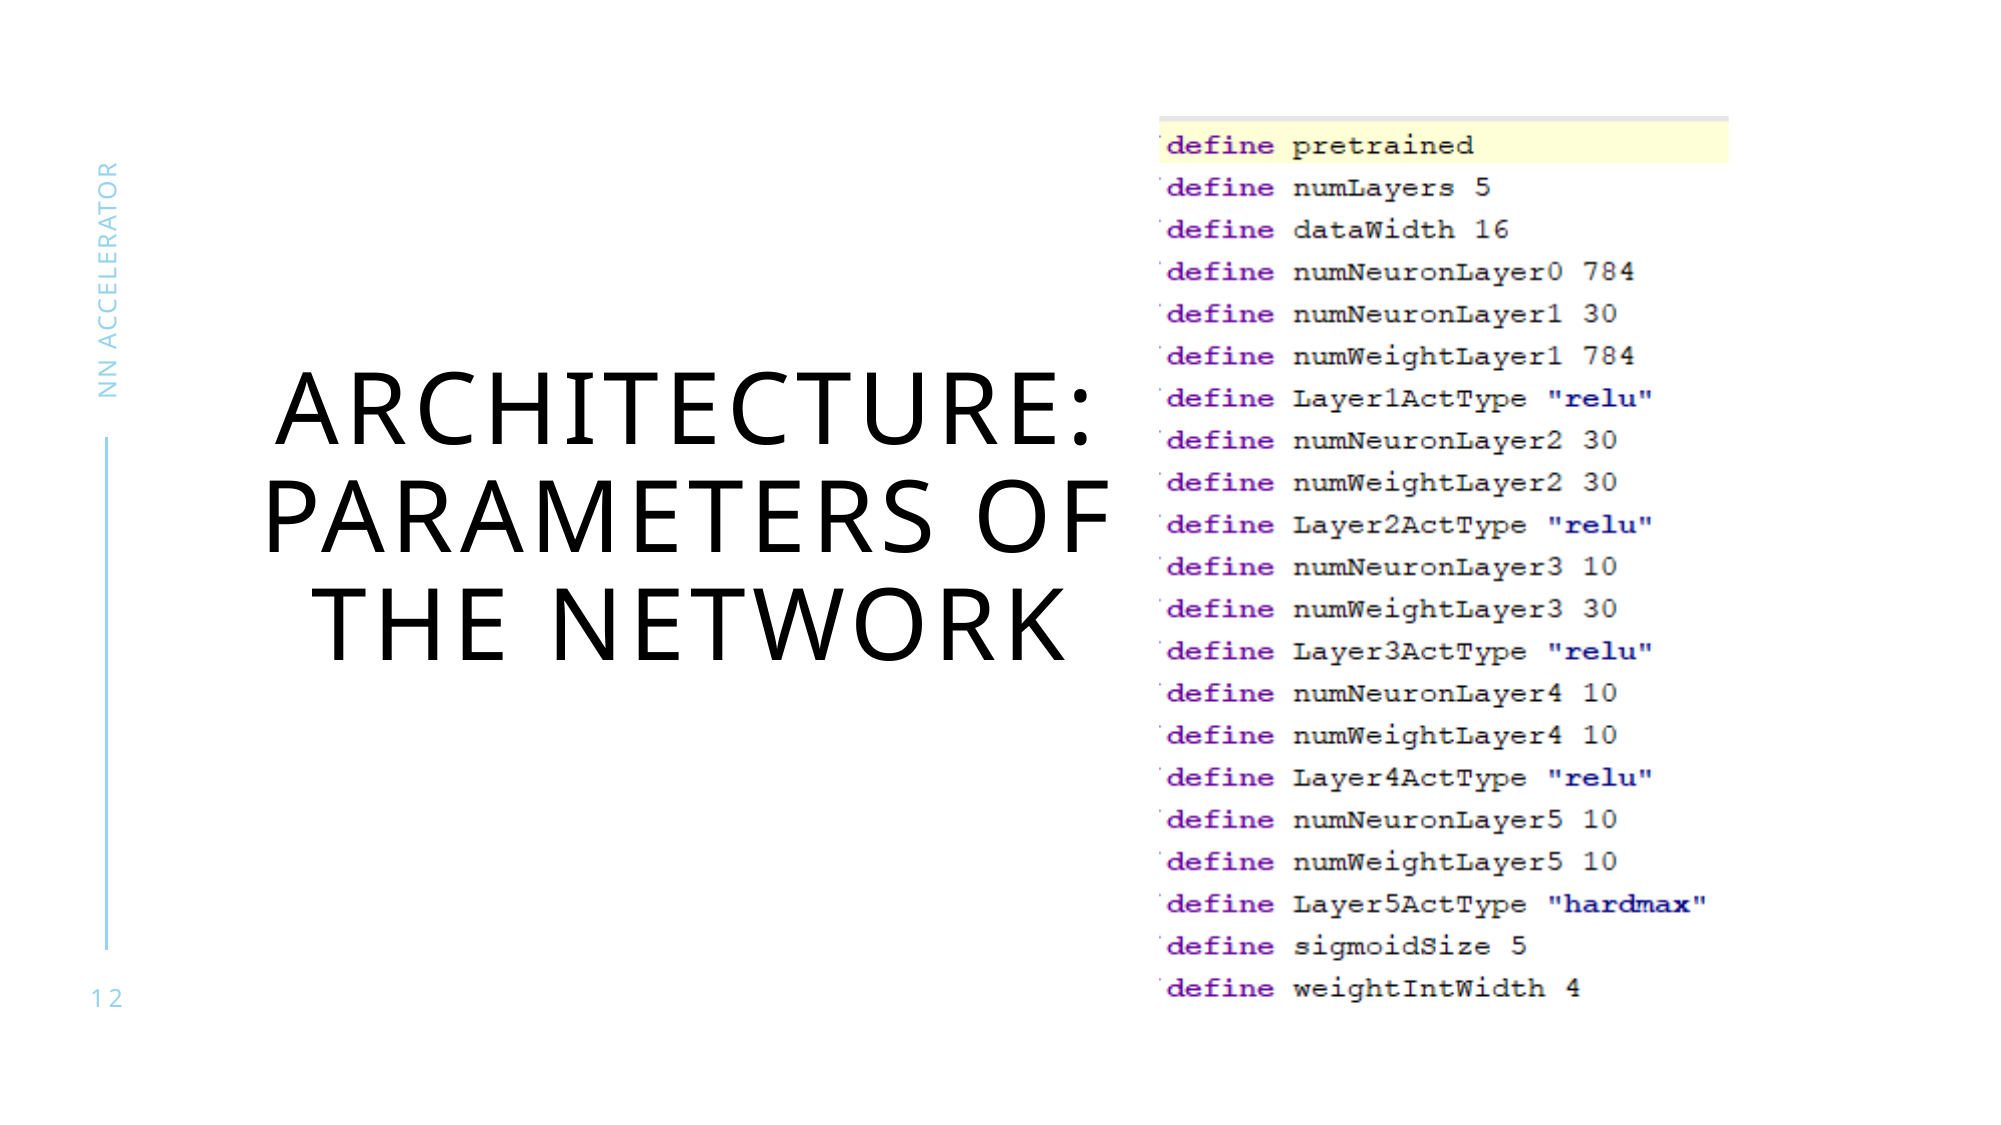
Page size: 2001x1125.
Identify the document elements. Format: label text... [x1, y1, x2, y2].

picture [1159, 116, 1729, 1009]
title Architecture: Parameters of the Network [199, 358, 1159, 509]
slide_number 12 [68, 987, 144, 1009]
footer NN Accelerator [90, 107, 122, 400]
